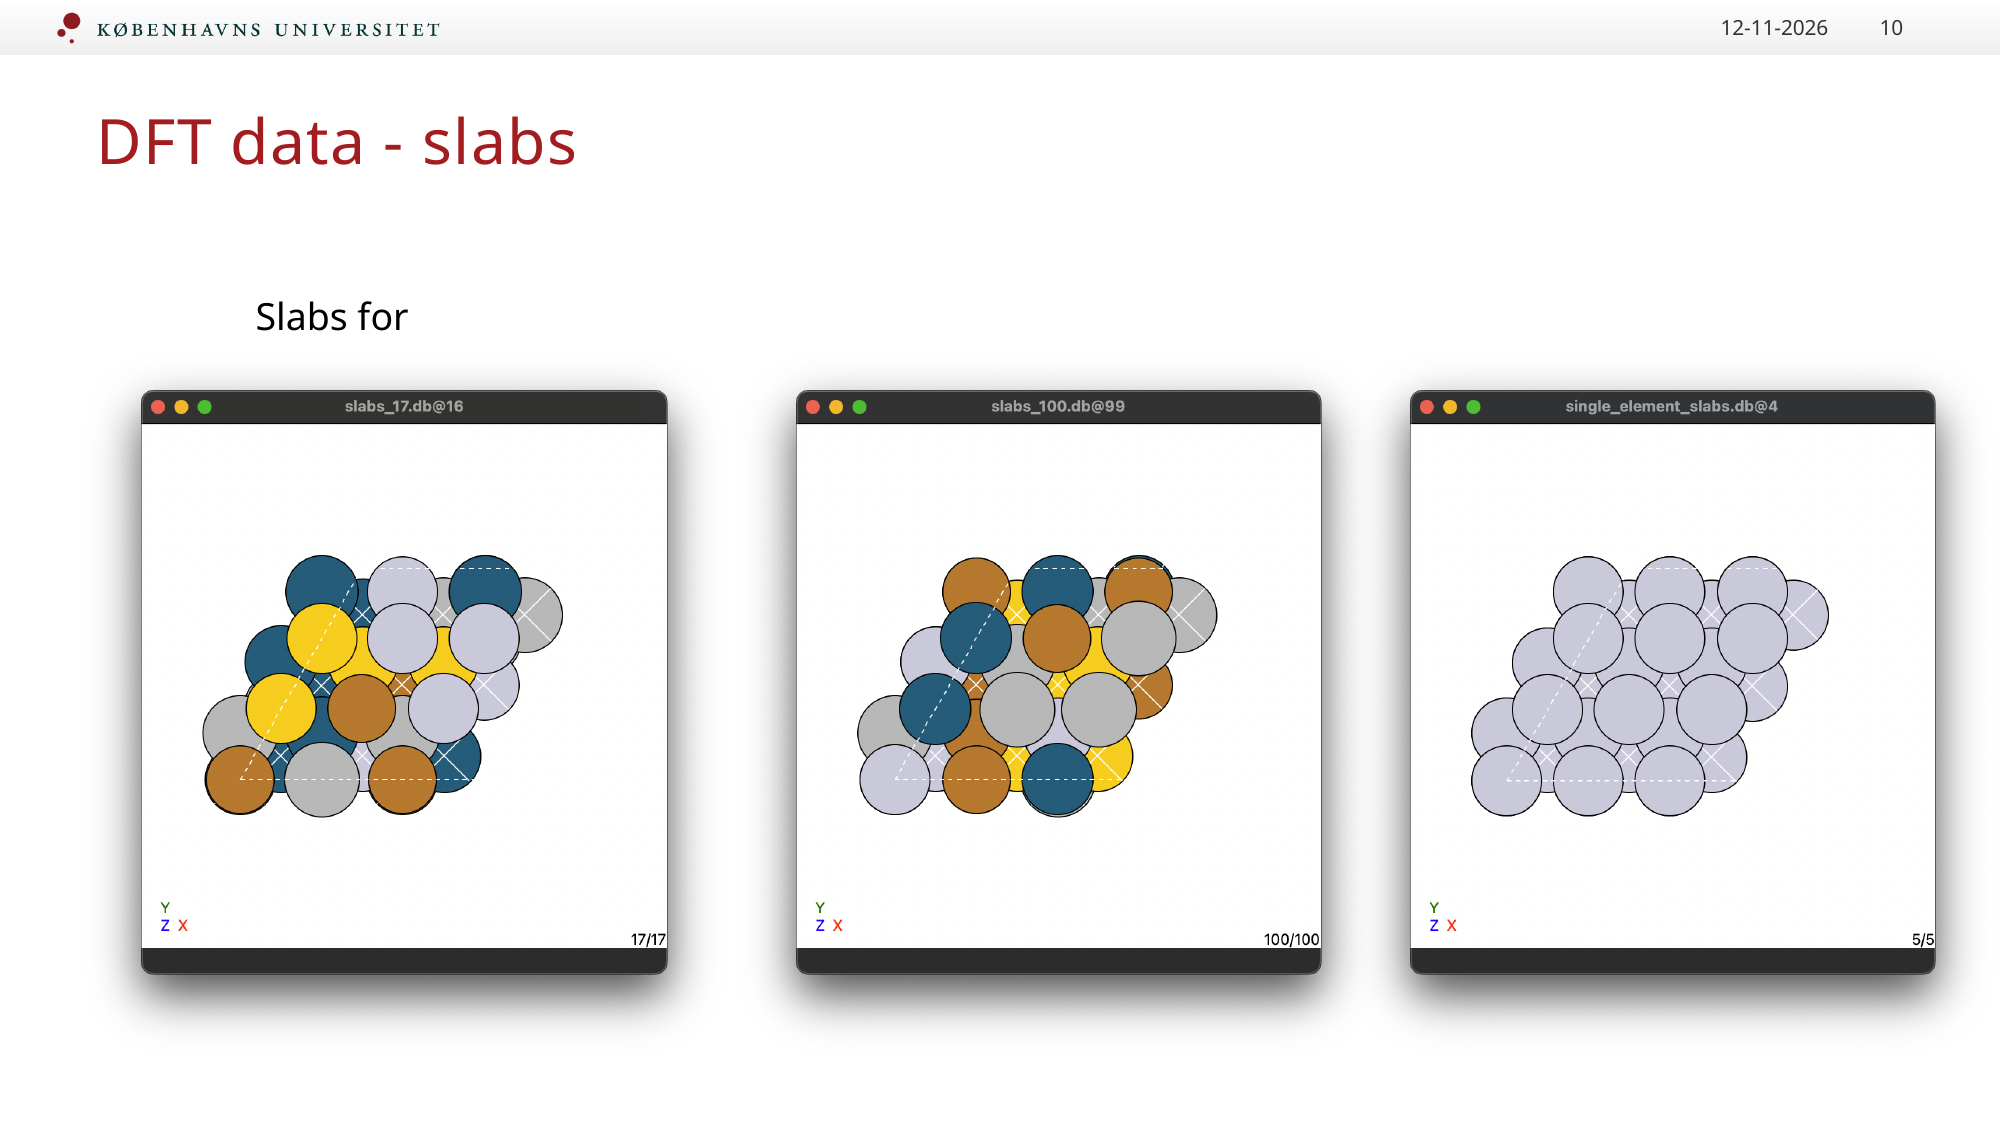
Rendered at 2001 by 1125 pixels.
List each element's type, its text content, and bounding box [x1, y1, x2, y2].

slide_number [1694, 14, 1829, 43]
title DFT data - slabs [96, 101, 1904, 244]
picture [91, 15, 476, 42]
text_box Slabs for [240, 285, 434, 346]
picture [76, 346, 2000, 1060]
slide_number 10 [1840, 14, 1904, 43]
